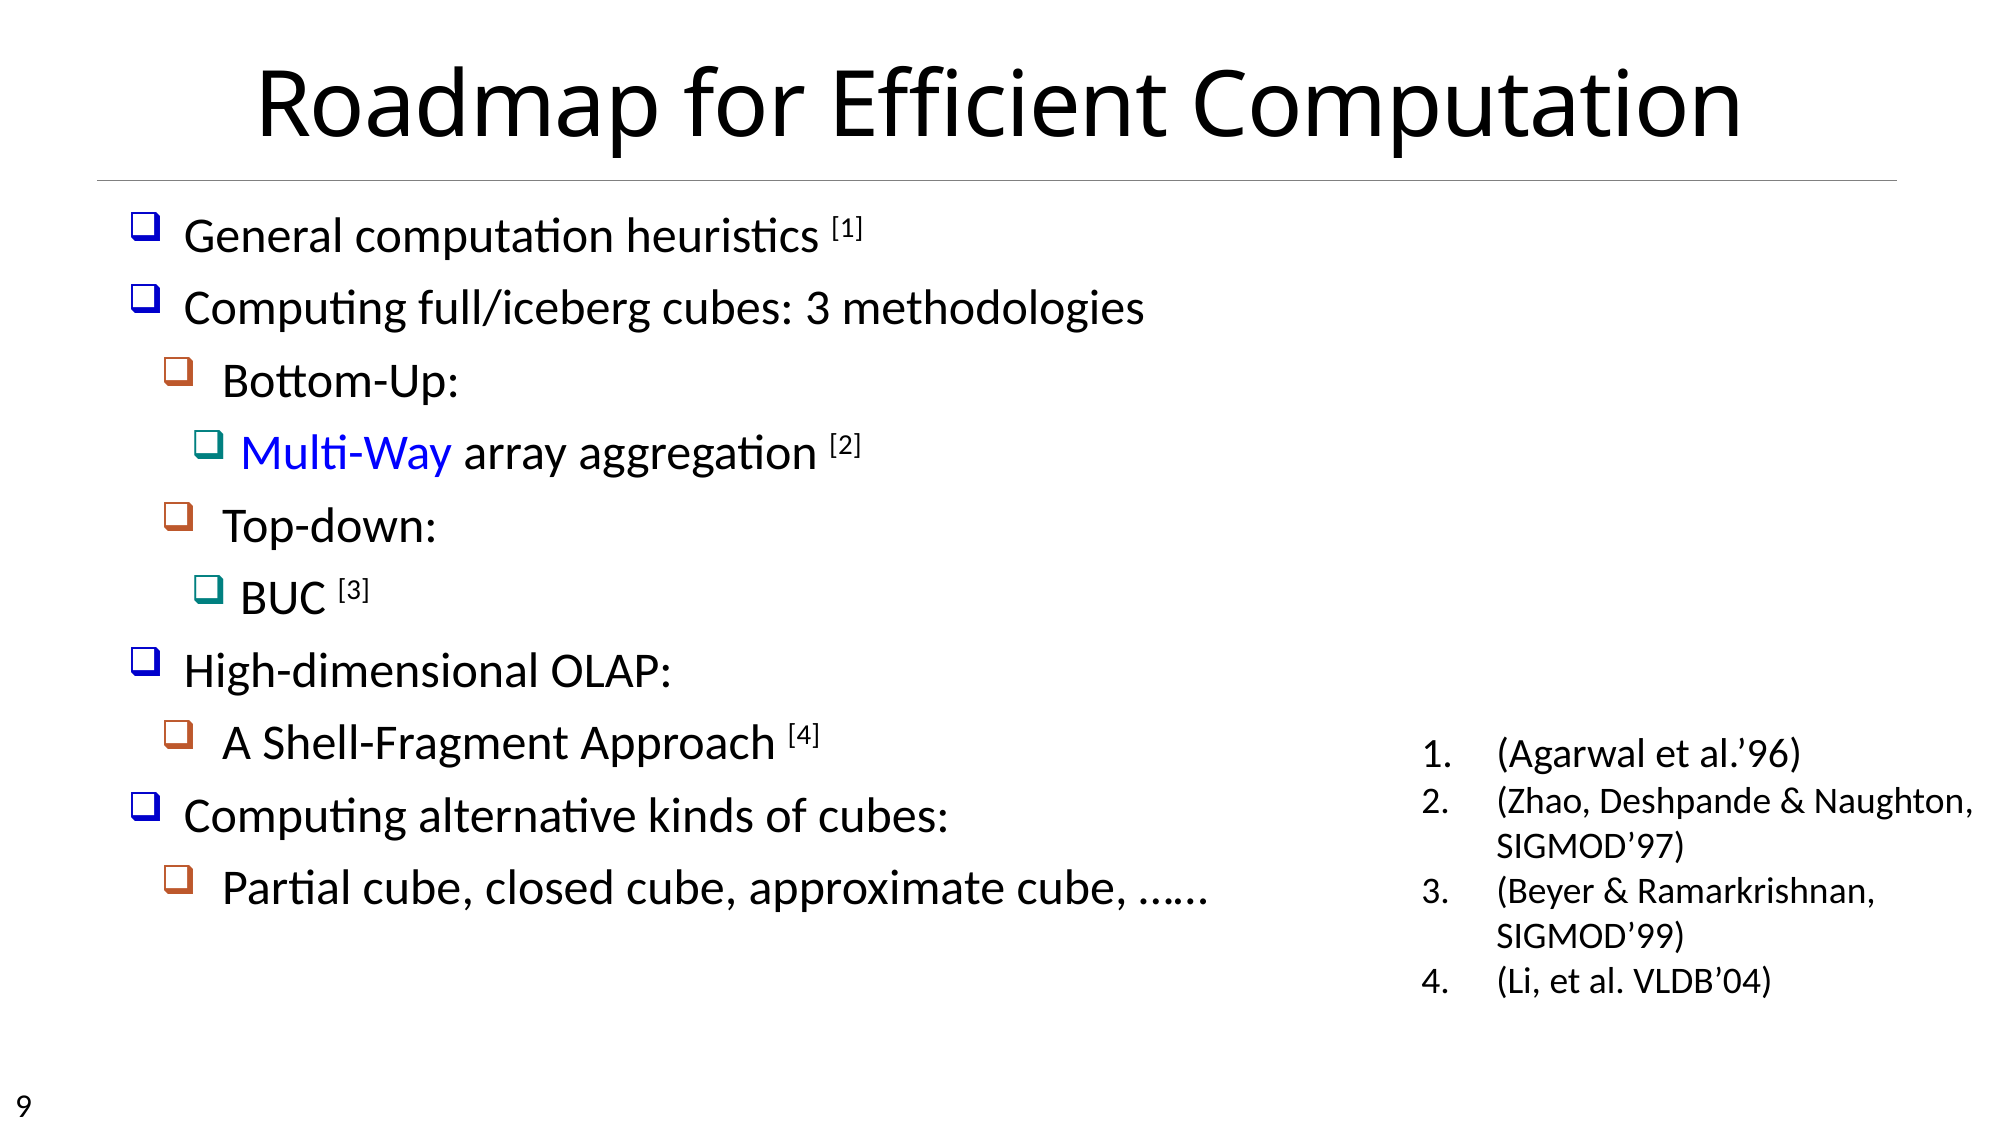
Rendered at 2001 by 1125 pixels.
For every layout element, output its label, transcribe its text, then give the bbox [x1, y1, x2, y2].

list General computation heuristics [1] Computing full/iceberg cubes: 3 methodologies Bottom-Up: Multi-Way array aggregation [2] Top-down: BUC [3] High-dimensional OLAP: A Shell-Fragment Approach [4] Computing alternative kinds of cubes: Partial cube, closed cube, approximate cube, …… [112, 194, 1449, 1100]
text_box (Agarwal et al.’96) (Zhao, Deshpande & Naughton, SIGMOD’97) (Beyer & Ramarkrishnan, SIGMOD’99) (Li, et al. VLDB’04) [1406, 718, 2000, 1125]
title Roadmap for Efficient Computation [0, 70, 2000, 163]
